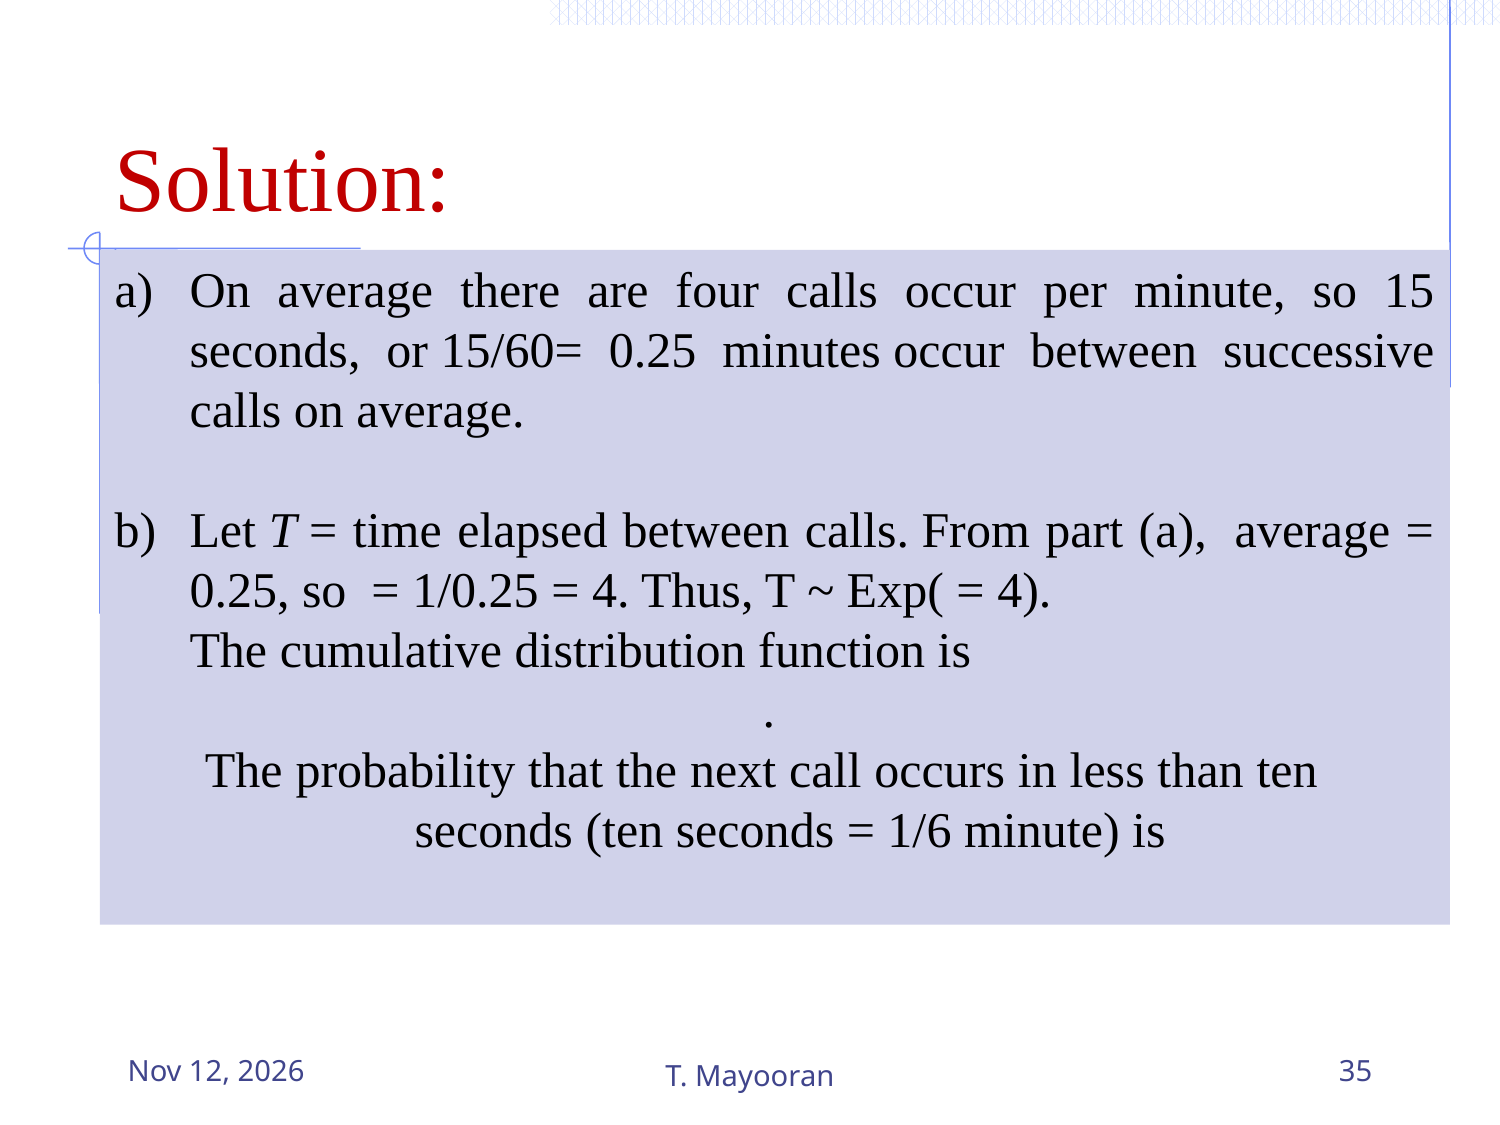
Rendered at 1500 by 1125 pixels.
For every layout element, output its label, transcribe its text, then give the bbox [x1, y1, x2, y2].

title Solution: [99, 50, 1375, 238]
slide_number 30-Dec-25 [112, 1024, 426, 1101]
footer T. Mayooran [512, 1024, 988, 1101]
slide_number 35 [1074, 1024, 1388, 1101]
